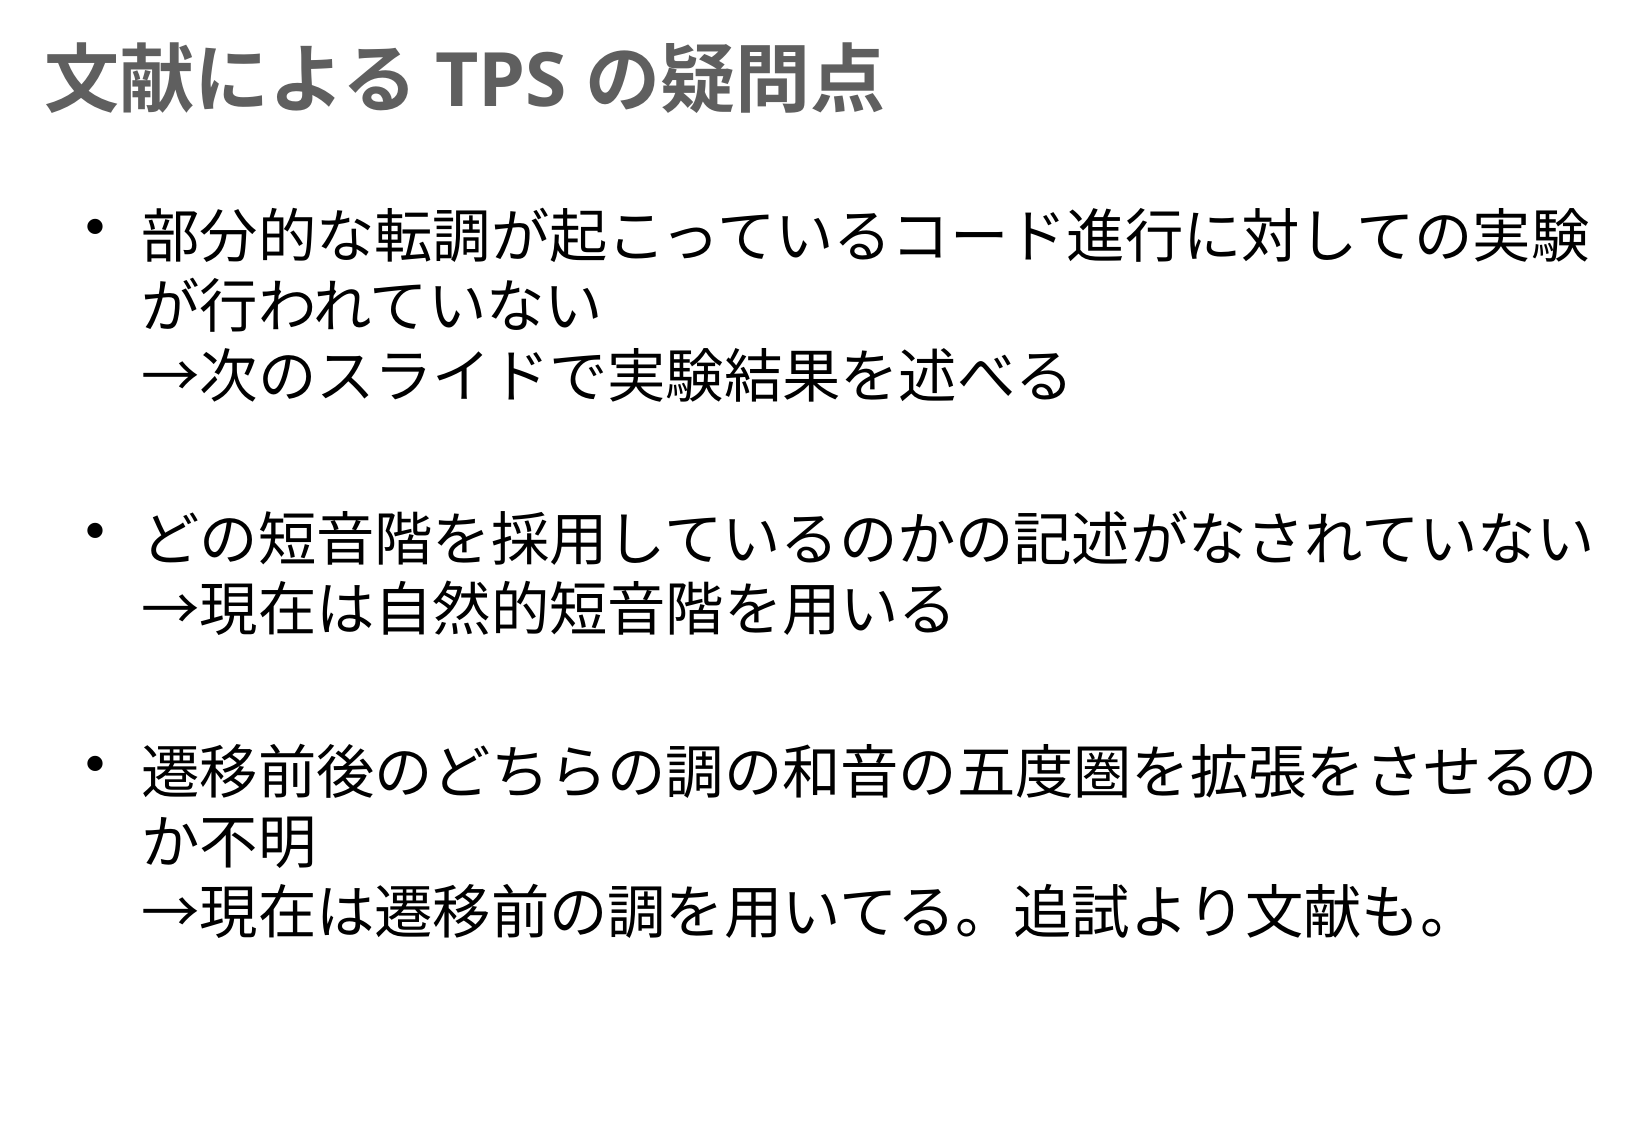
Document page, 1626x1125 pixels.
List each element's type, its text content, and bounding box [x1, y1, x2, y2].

list 部分的な転調が起こっているコード進行に対しての実験が行われていない →次のスライドで実験結果を述べる どの短音階を採用しているのかの記述がなされていない →現在は自然的短音階を用いる 遷移前後のどちらの調の和音の五度圏を拡張をさせるのか不明 →現在は遷移前の調を用いてる。追試より文献も。 [70, 191, 1625, 1101]
title 文献によるTPSの疑問点 [44, 31, 1534, 96]
